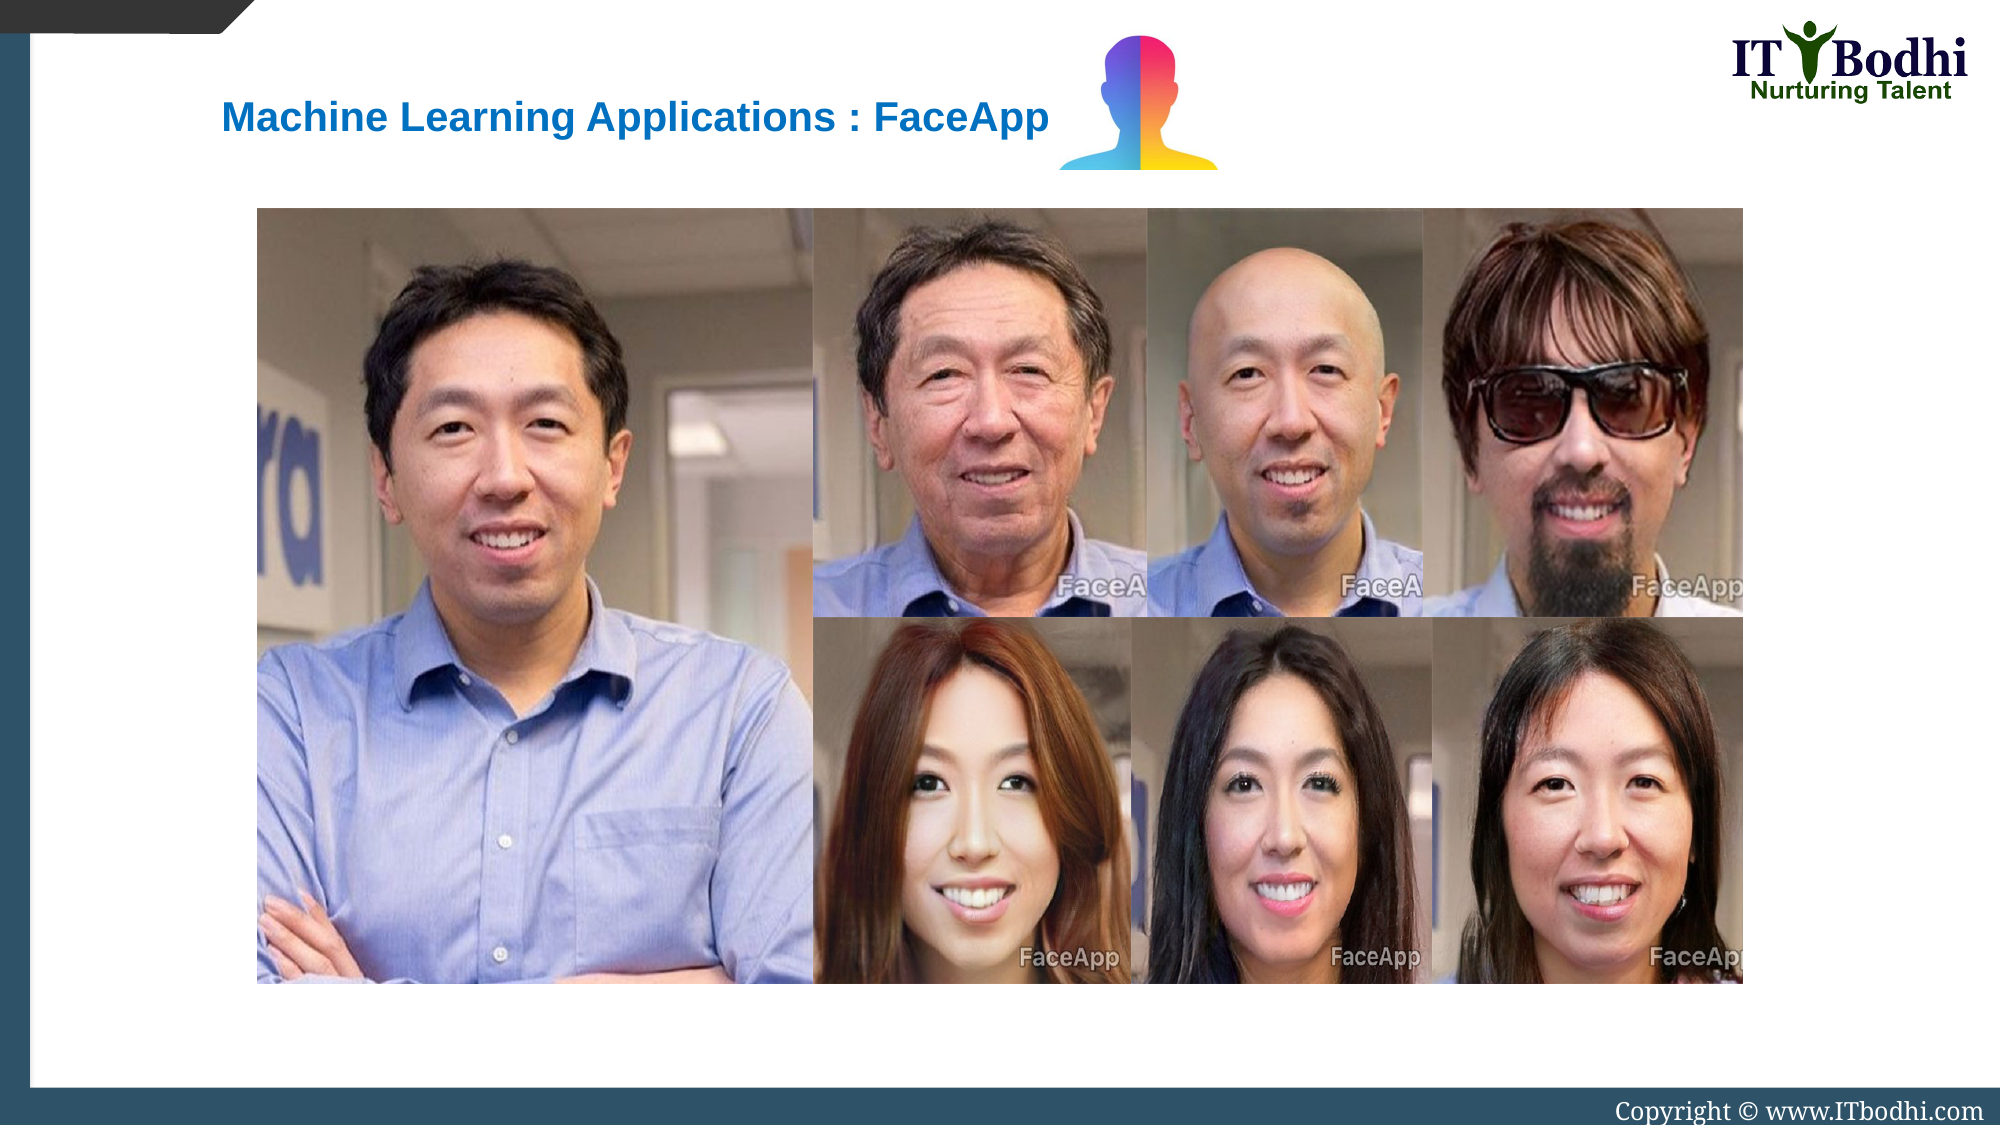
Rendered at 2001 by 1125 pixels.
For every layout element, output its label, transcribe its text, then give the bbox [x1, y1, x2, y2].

picture [257, 207, 1743, 984]
picture [1059, 12, 1218, 170]
text_box Copyright © www.ITbodhi.com [0, 1087, 2000, 1125]
text_box Machine Learning Applications : FaceApp [206, 82, 1054, 148]
picture [1724, 15, 1976, 113]
